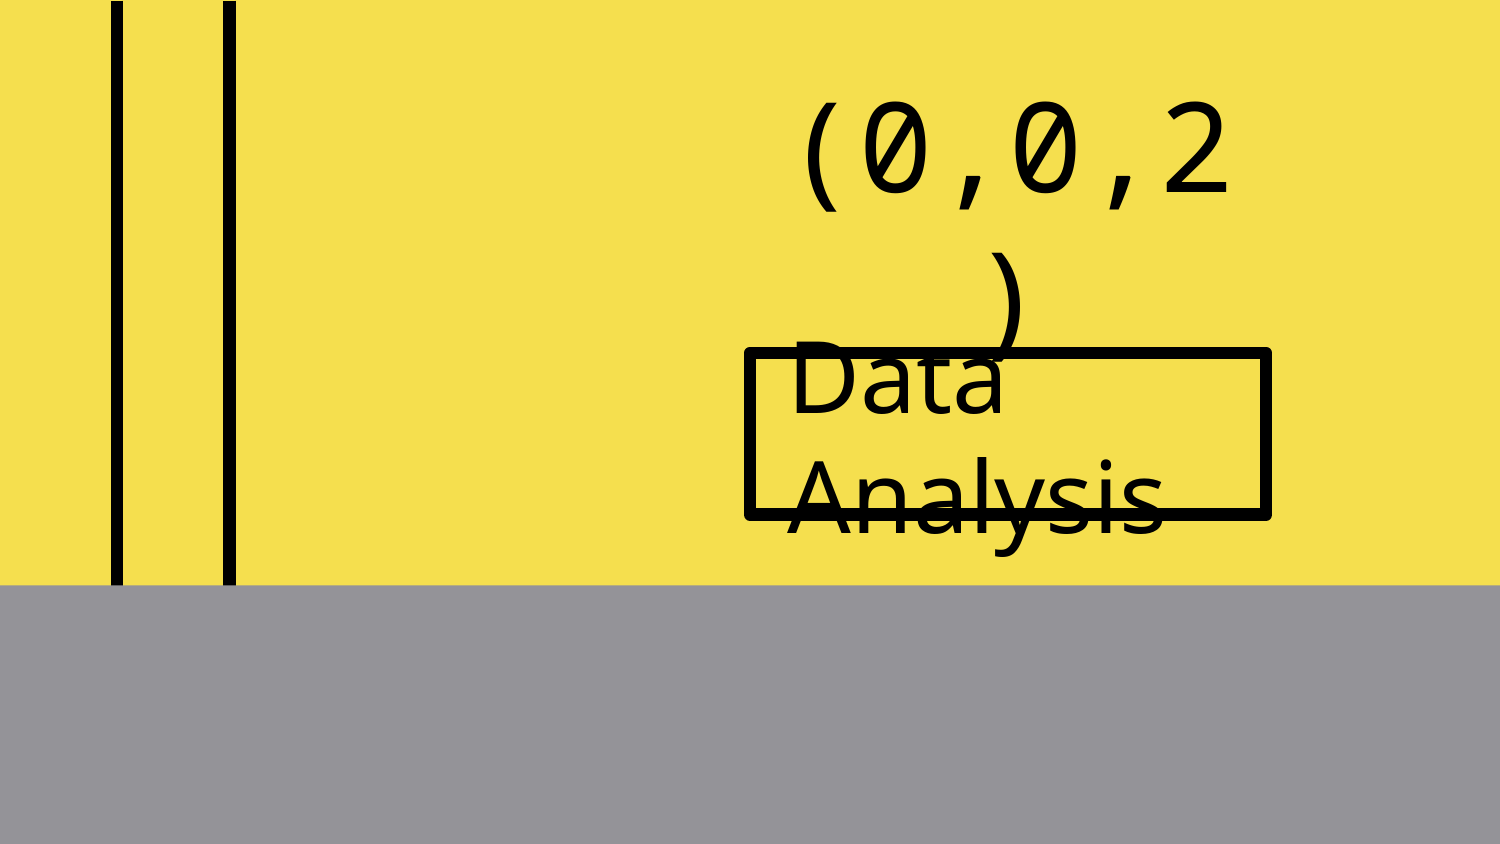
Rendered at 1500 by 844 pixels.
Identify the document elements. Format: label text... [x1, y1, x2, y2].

title Data Analysis [744, 347, 1272, 521]
title (0,0,2) [779, 148, 1237, 286]
